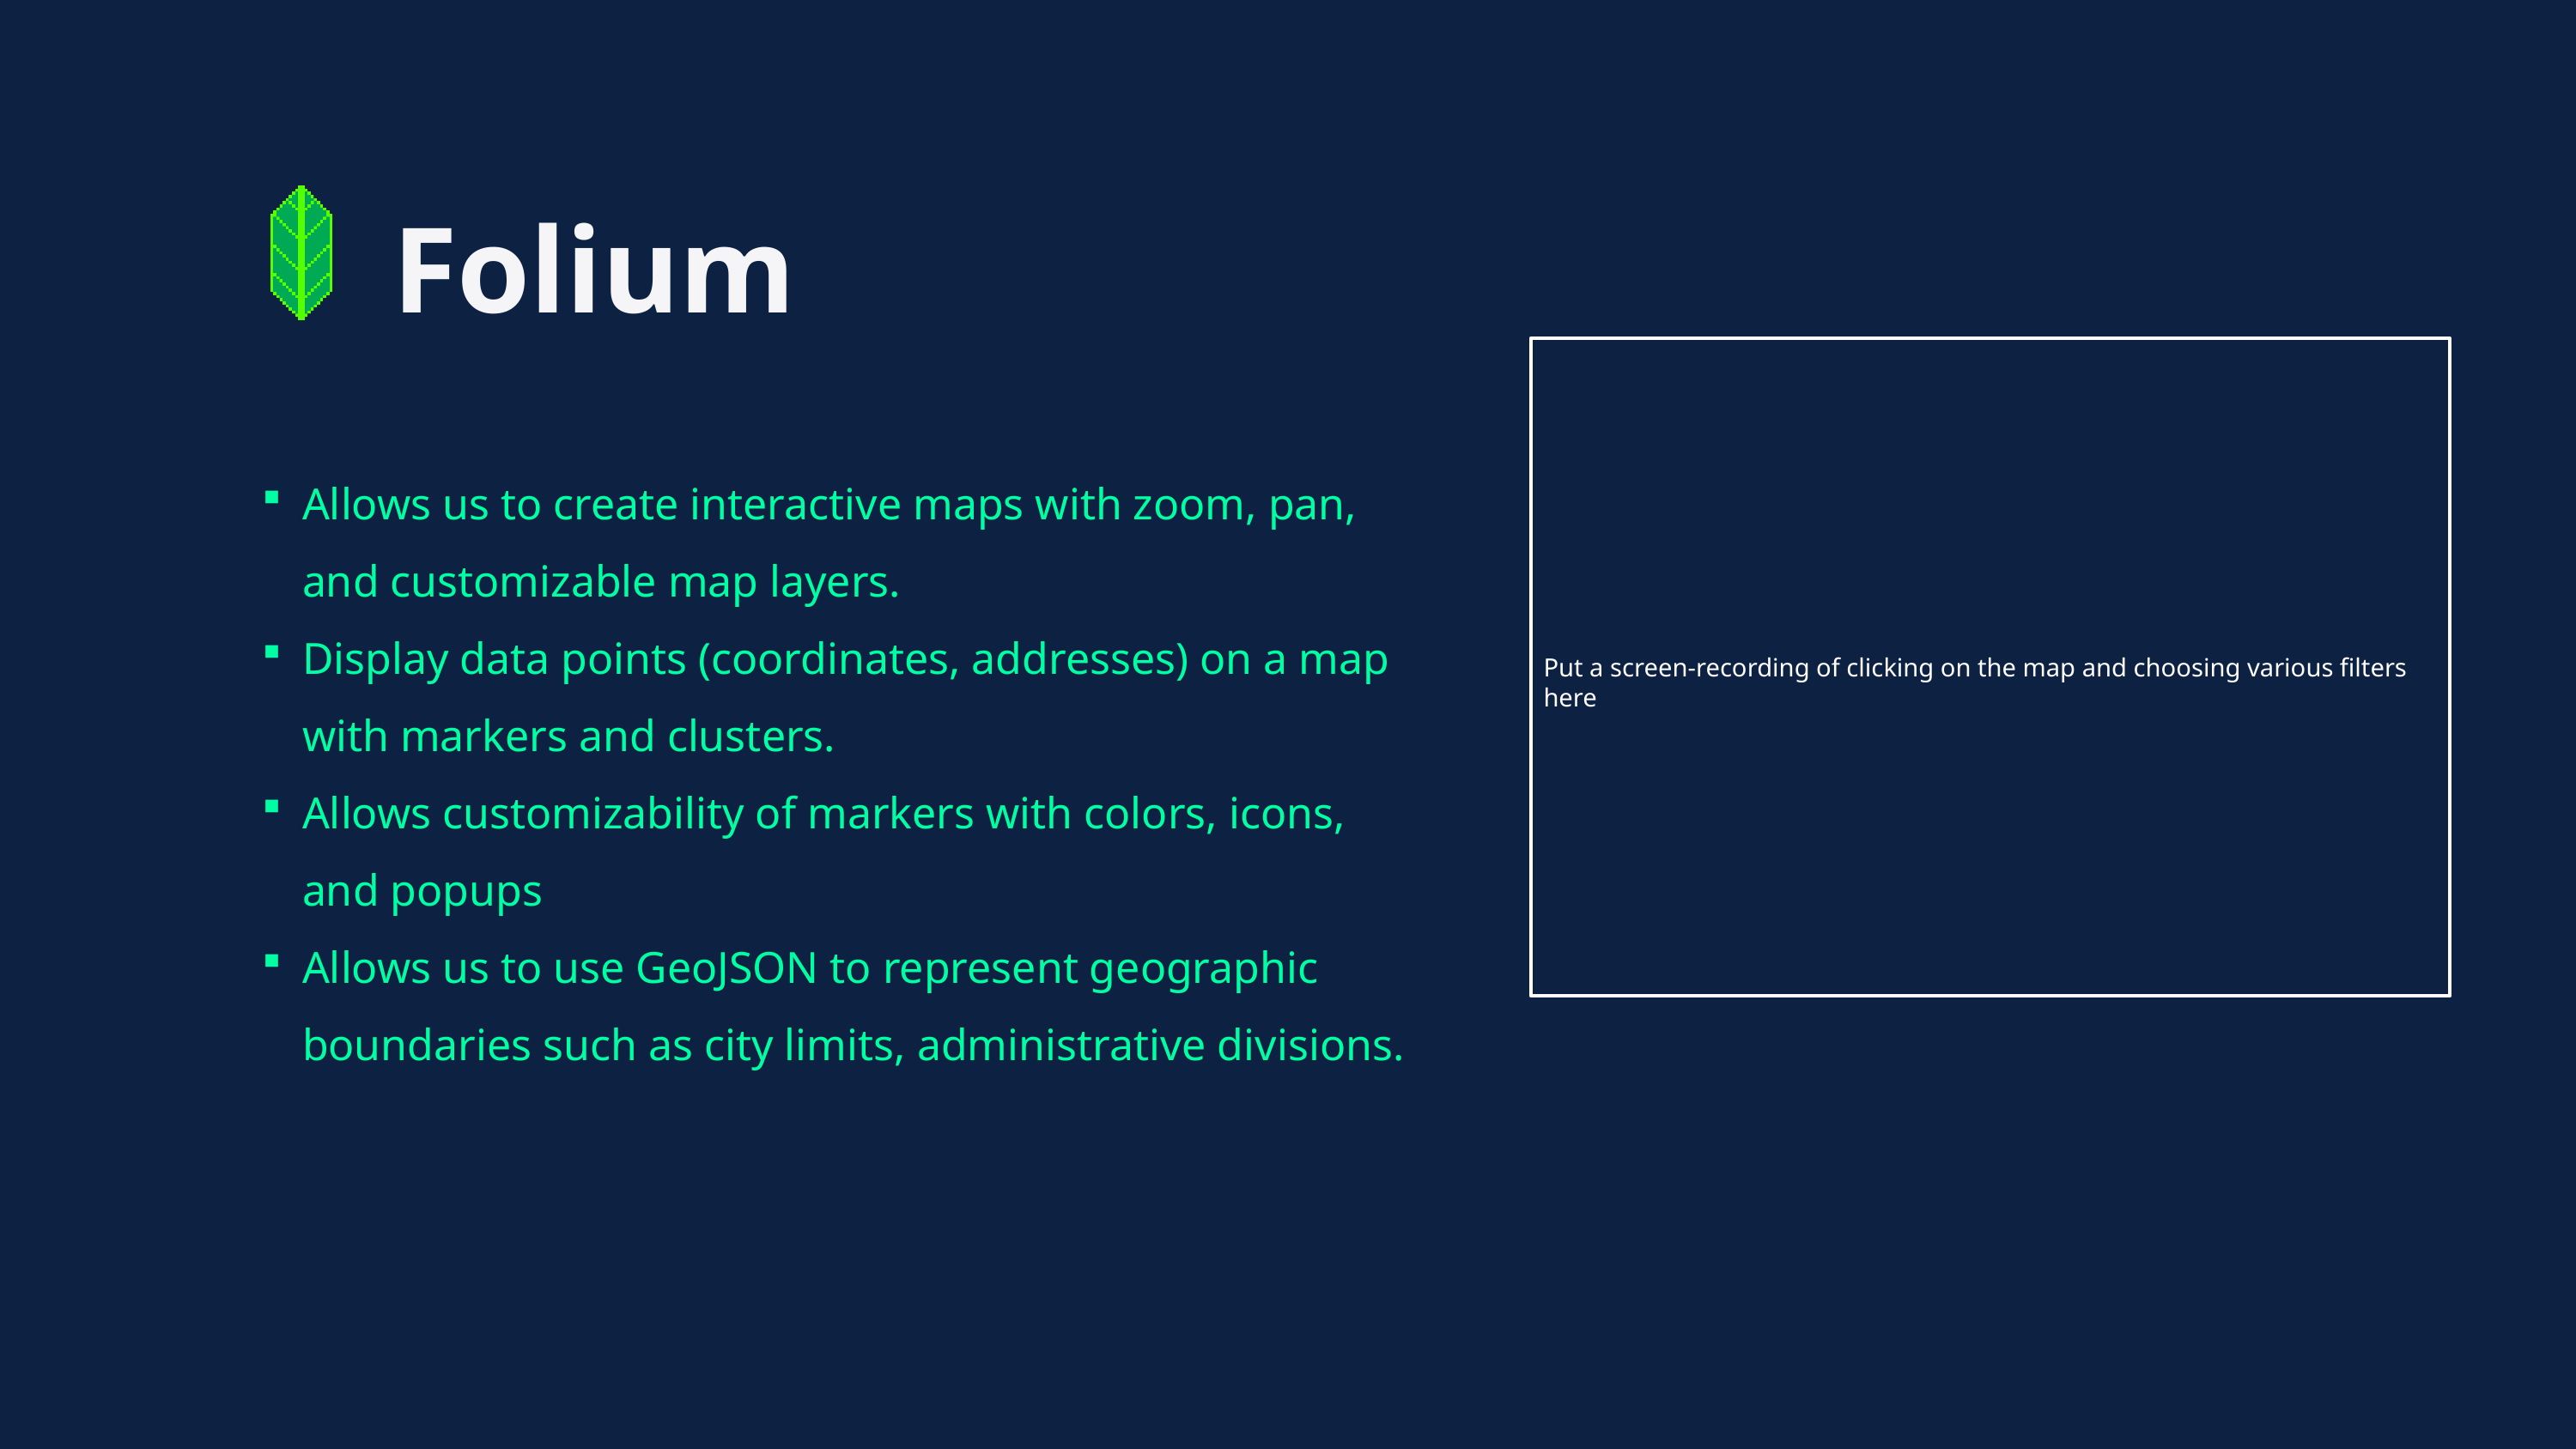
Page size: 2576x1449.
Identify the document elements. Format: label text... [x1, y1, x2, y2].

text_box Allows us to create interactive maps with zoom, pan, and customizable map layers. Display data points (coordinates, addresses) on a map with markers and clusters. Allows customizability of markers with colors, icons, and popups Allows us to use GeoJSON to represent geographic boundaries such as city limits, administrative divisions. [262, 451, 1421, 1070]
picture [261, 182, 340, 323]
text_box Put a screen-recording of clicking on the map and choosing various filters here [1530, 645, 2451, 718]
text_box Folium [108, 167, 1080, 337]
text_box [1529, 336, 2451, 997]
